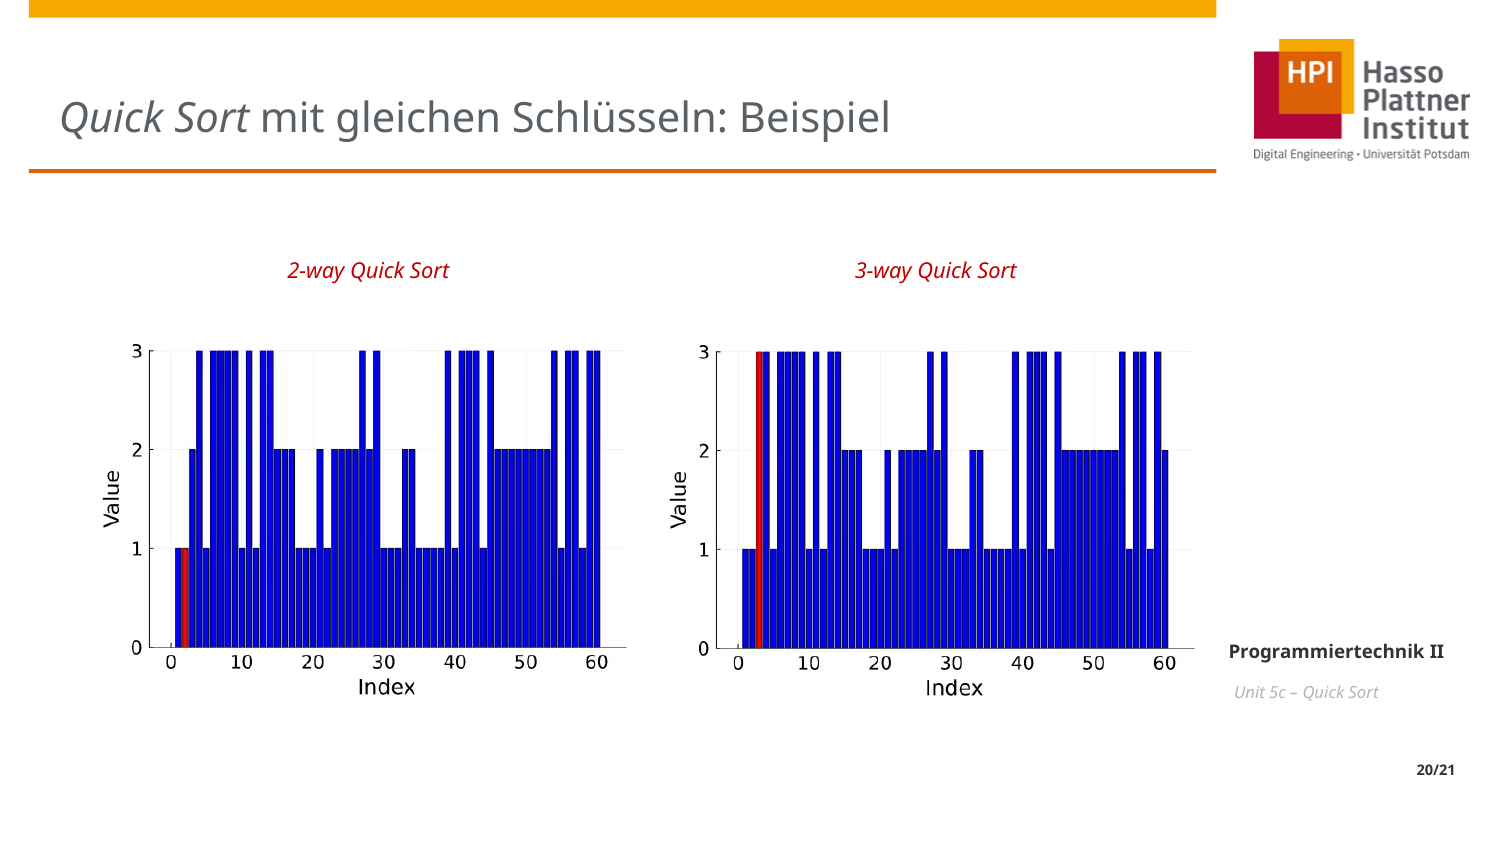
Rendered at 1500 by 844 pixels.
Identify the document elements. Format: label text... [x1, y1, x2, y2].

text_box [100, 339, 637, 698]
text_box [667, 340, 1205, 699]
text_box 2-way Quick Sort [197, 245, 540, 295]
text_box 3-way Quick Sort [764, 245, 1108, 295]
picture [1254, 39, 1470, 161]
title Quick Sort mit gleichen Schlüsseln: Beispiel [58, 17, 1187, 170]
